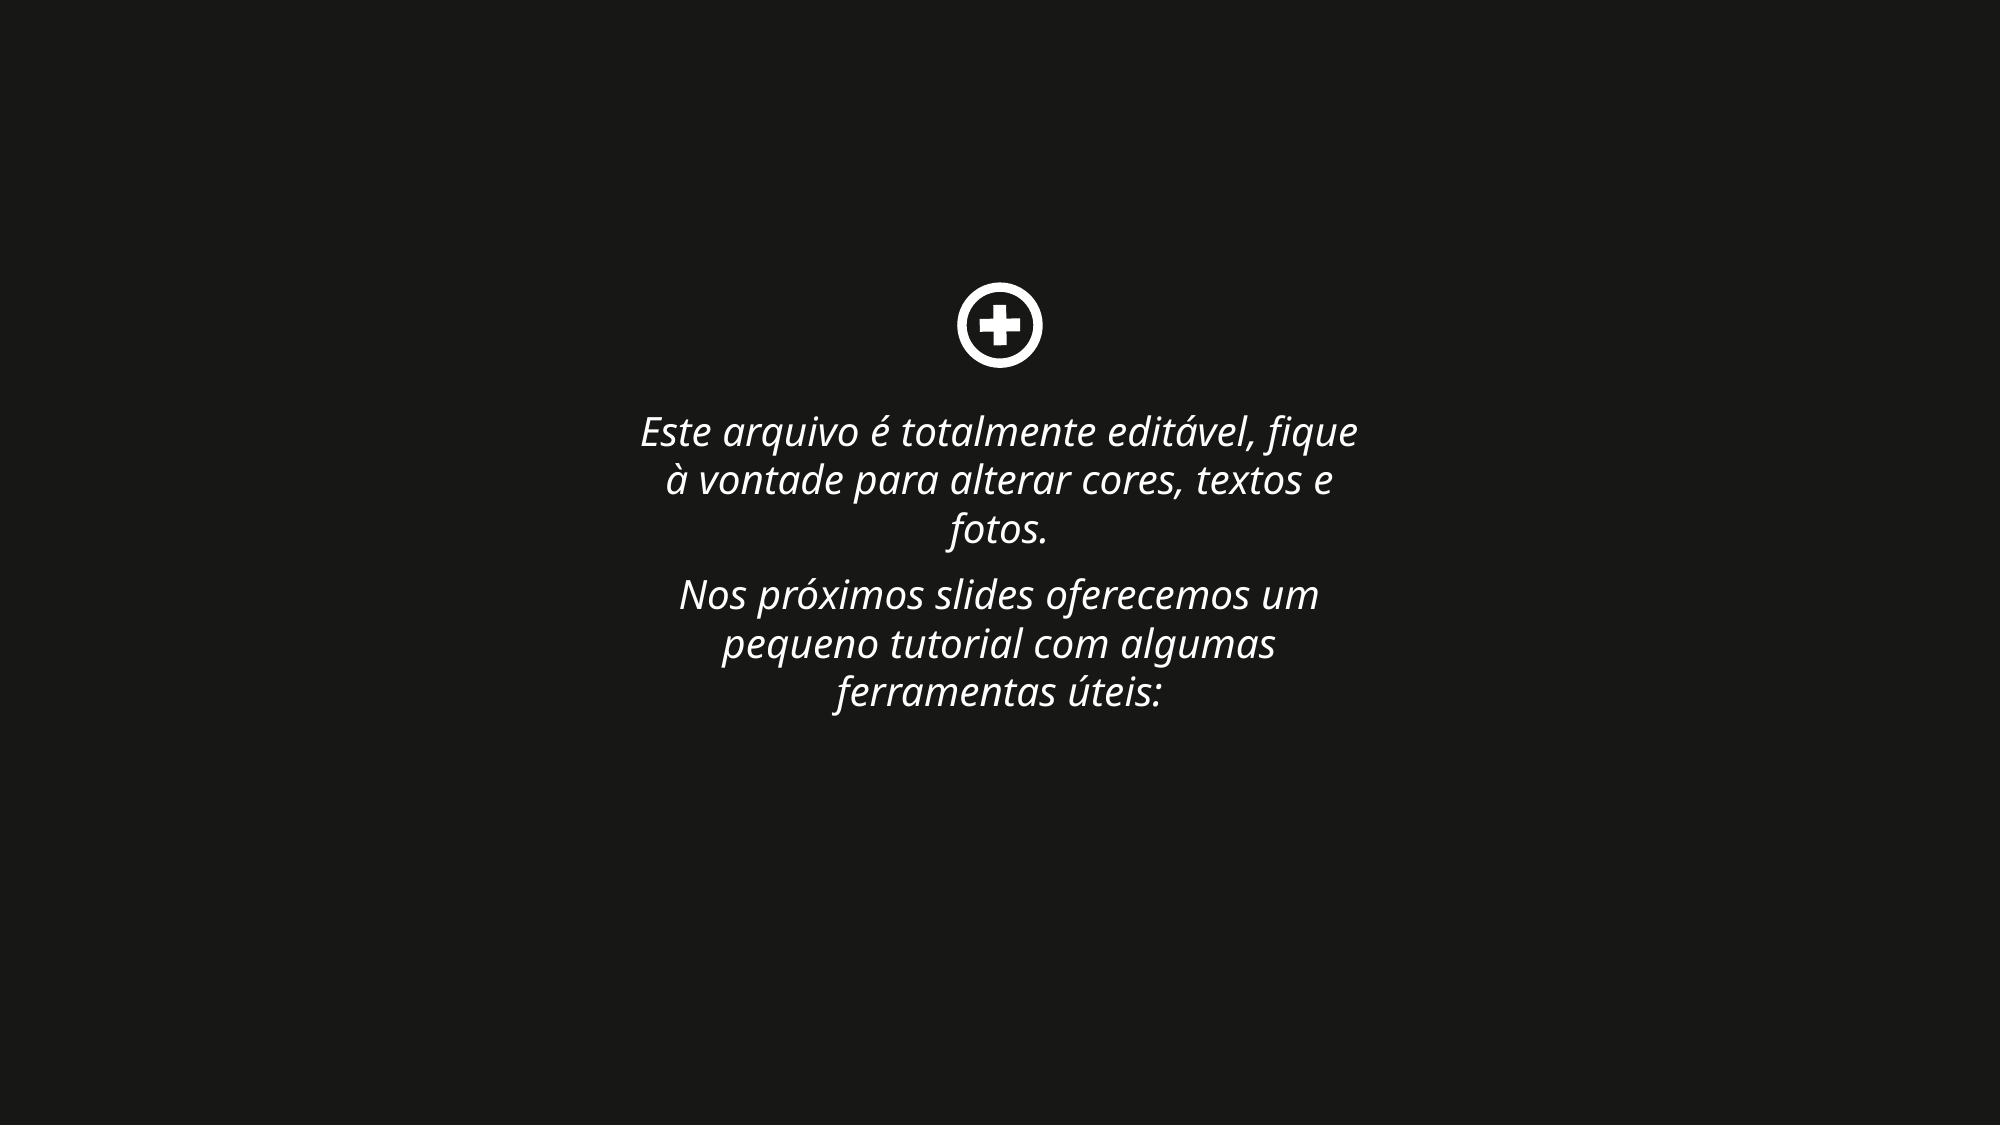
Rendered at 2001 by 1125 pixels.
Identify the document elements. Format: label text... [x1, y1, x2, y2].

text_box [0, 0, 2000, 1125]
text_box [961, 287, 1038, 364]
text_box Este arquivo é totalmente editável, fique à vontade para alterar cores, textos e fotos. Nos próximos slides oferecemos um pequeno tutorial com algumas ferramentas úteis: [622, 398, 1378, 723]
